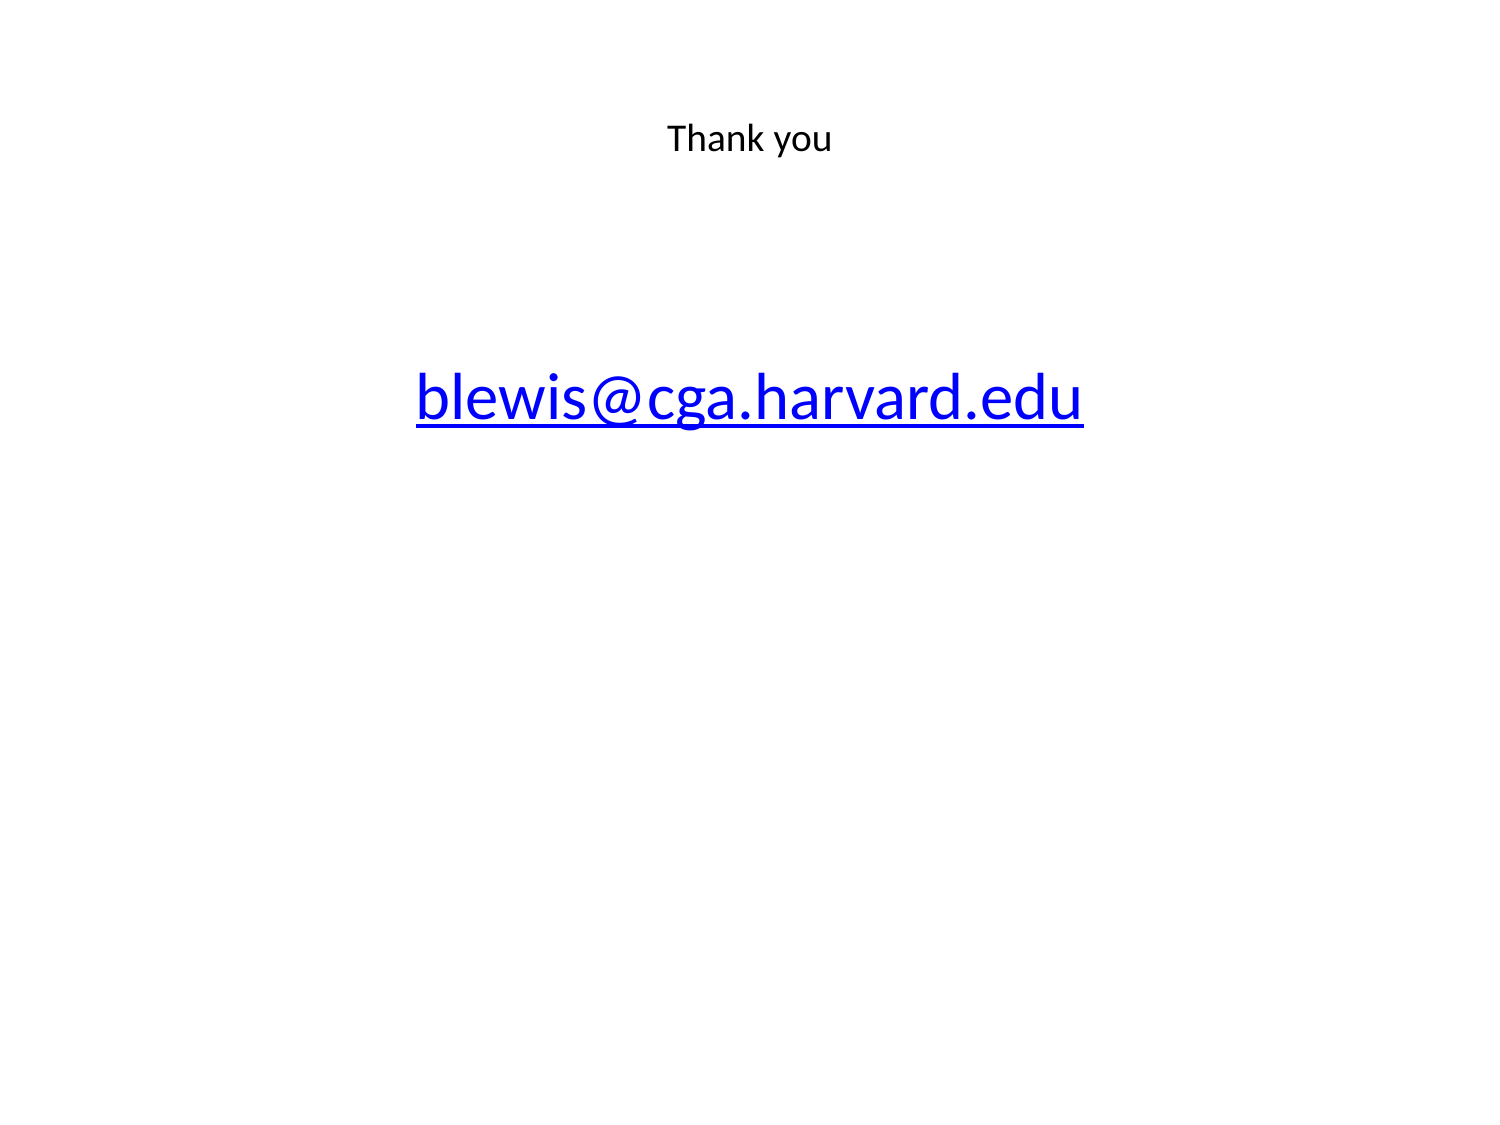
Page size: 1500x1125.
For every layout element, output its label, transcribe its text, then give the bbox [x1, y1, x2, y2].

title Thank you [51, 97, 1449, 223]
list blewis@cga.harvard.edu [51, 337, 1449, 1000]
